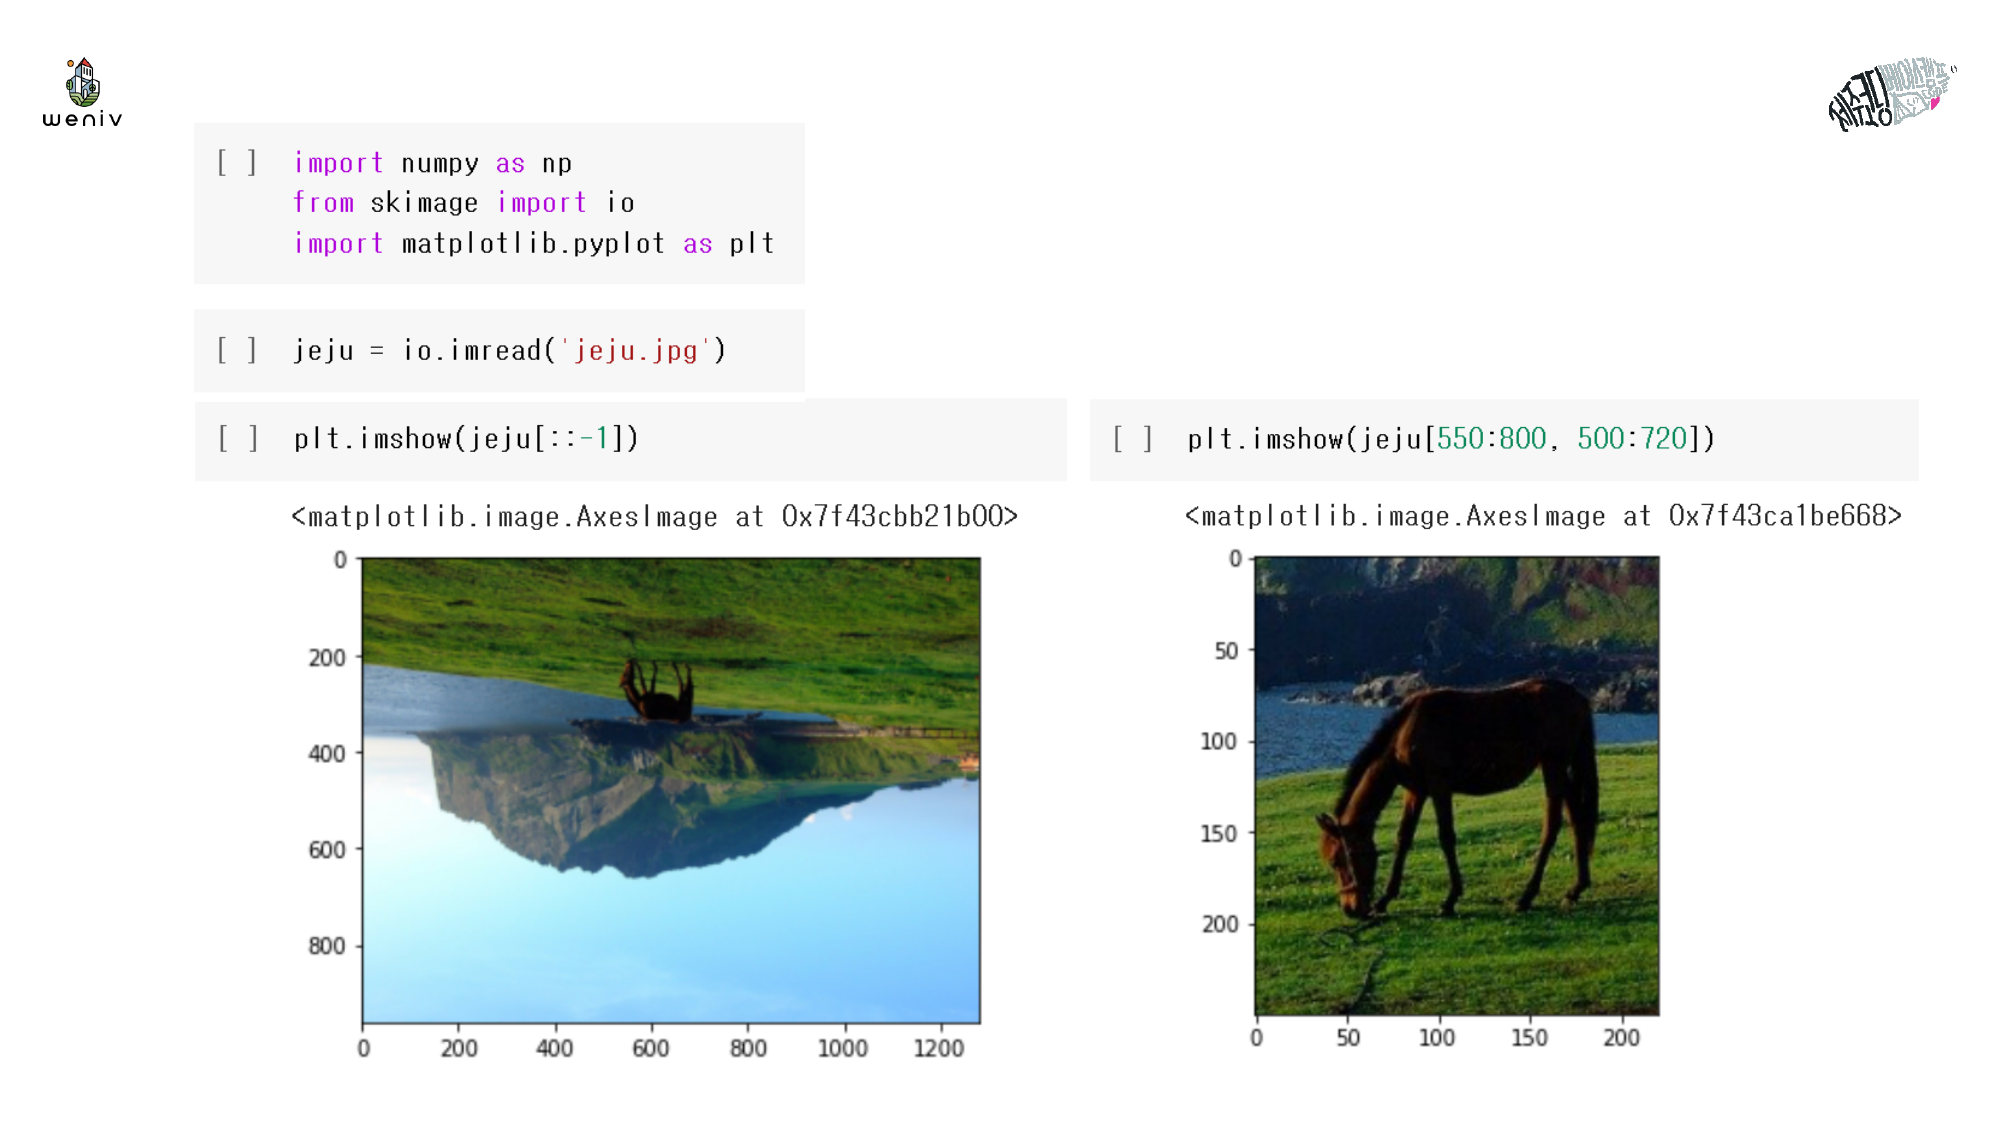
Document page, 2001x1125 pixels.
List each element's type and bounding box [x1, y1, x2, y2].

picture [181, 111, 1067, 1103]
picture [1077, 391, 1919, 1078]
picture [1829, 57, 1957, 133]
picture [43, 57, 122, 126]
